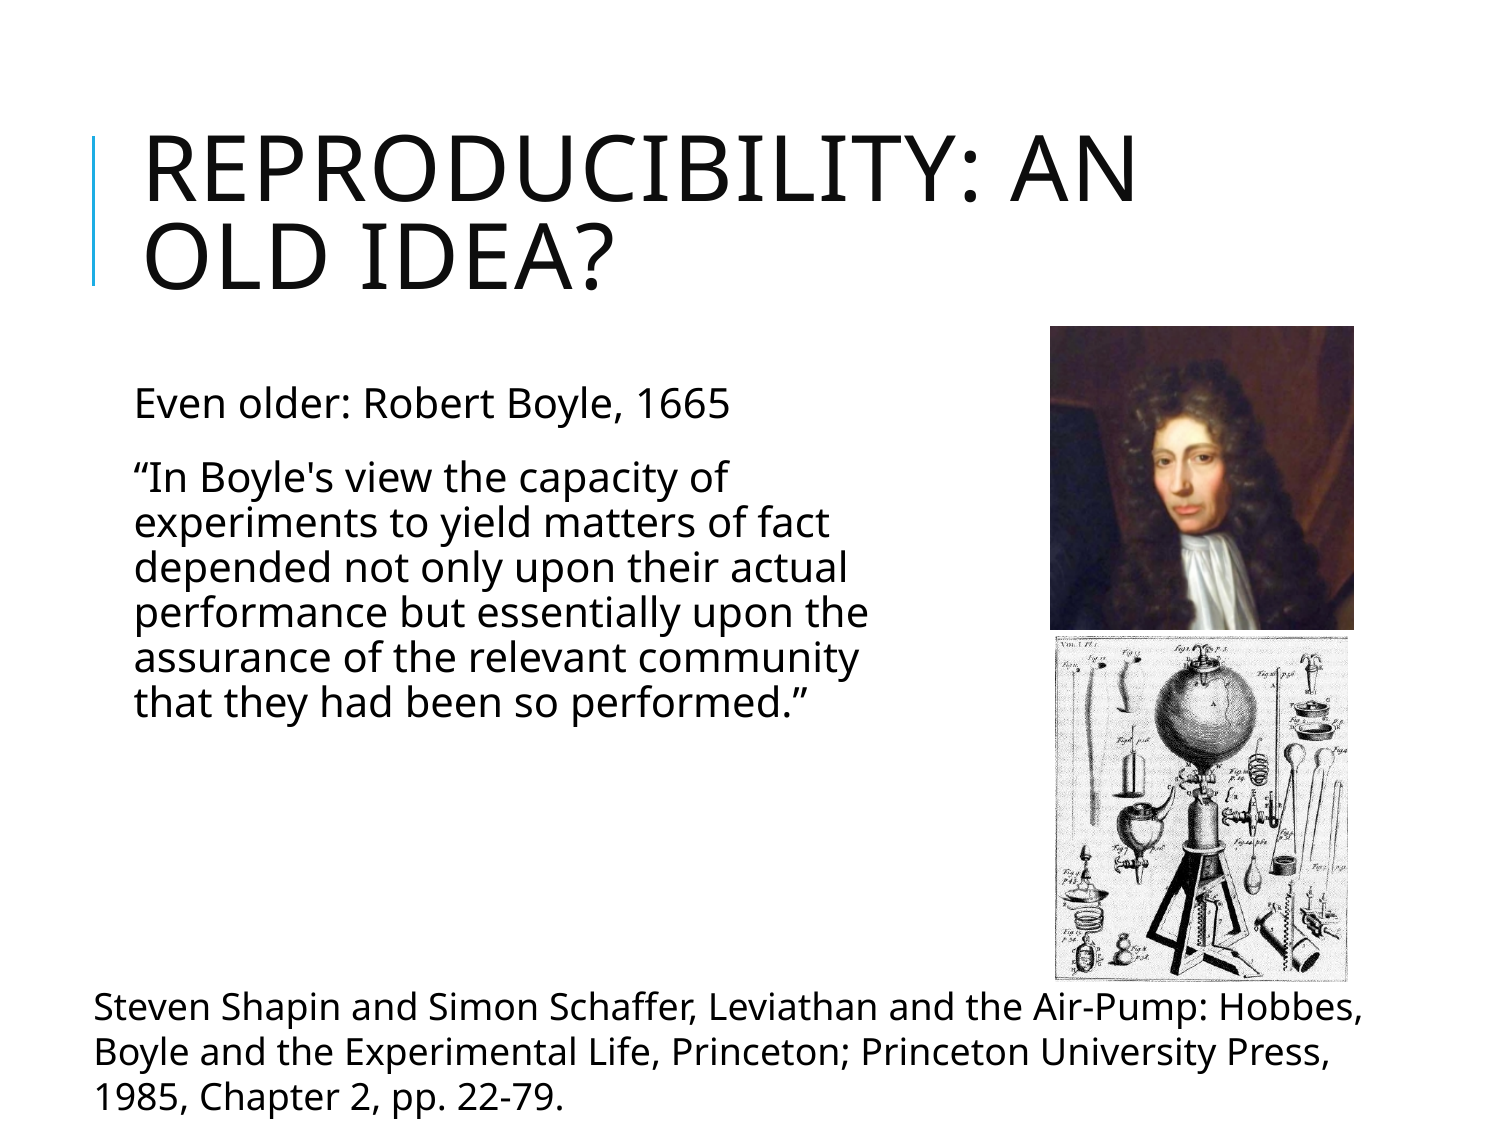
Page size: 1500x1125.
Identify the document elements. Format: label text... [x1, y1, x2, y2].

list Even older: Robert Boyle, 1665 “In Boyle's view the capacity of experiments to yield matters of fact depended not only upon their actual performance but essentially upon the assurance of the relevant community that they had been so performed.” [126, 375, 940, 975]
title Reproducibility: An old idea? [126, 96, 1322, 342]
picture [1055, 635, 1348, 983]
picture [1049, 326, 1354, 631]
text_box Steven Shapin and Simon Schaffer, Leviathan and the Air-Pump: Hobbes, Boyle and the Experimental Life, Princeton; Princeton University Press, 1985, Chapter 2, pp. 22-79. [78, 975, 1422, 1125]
